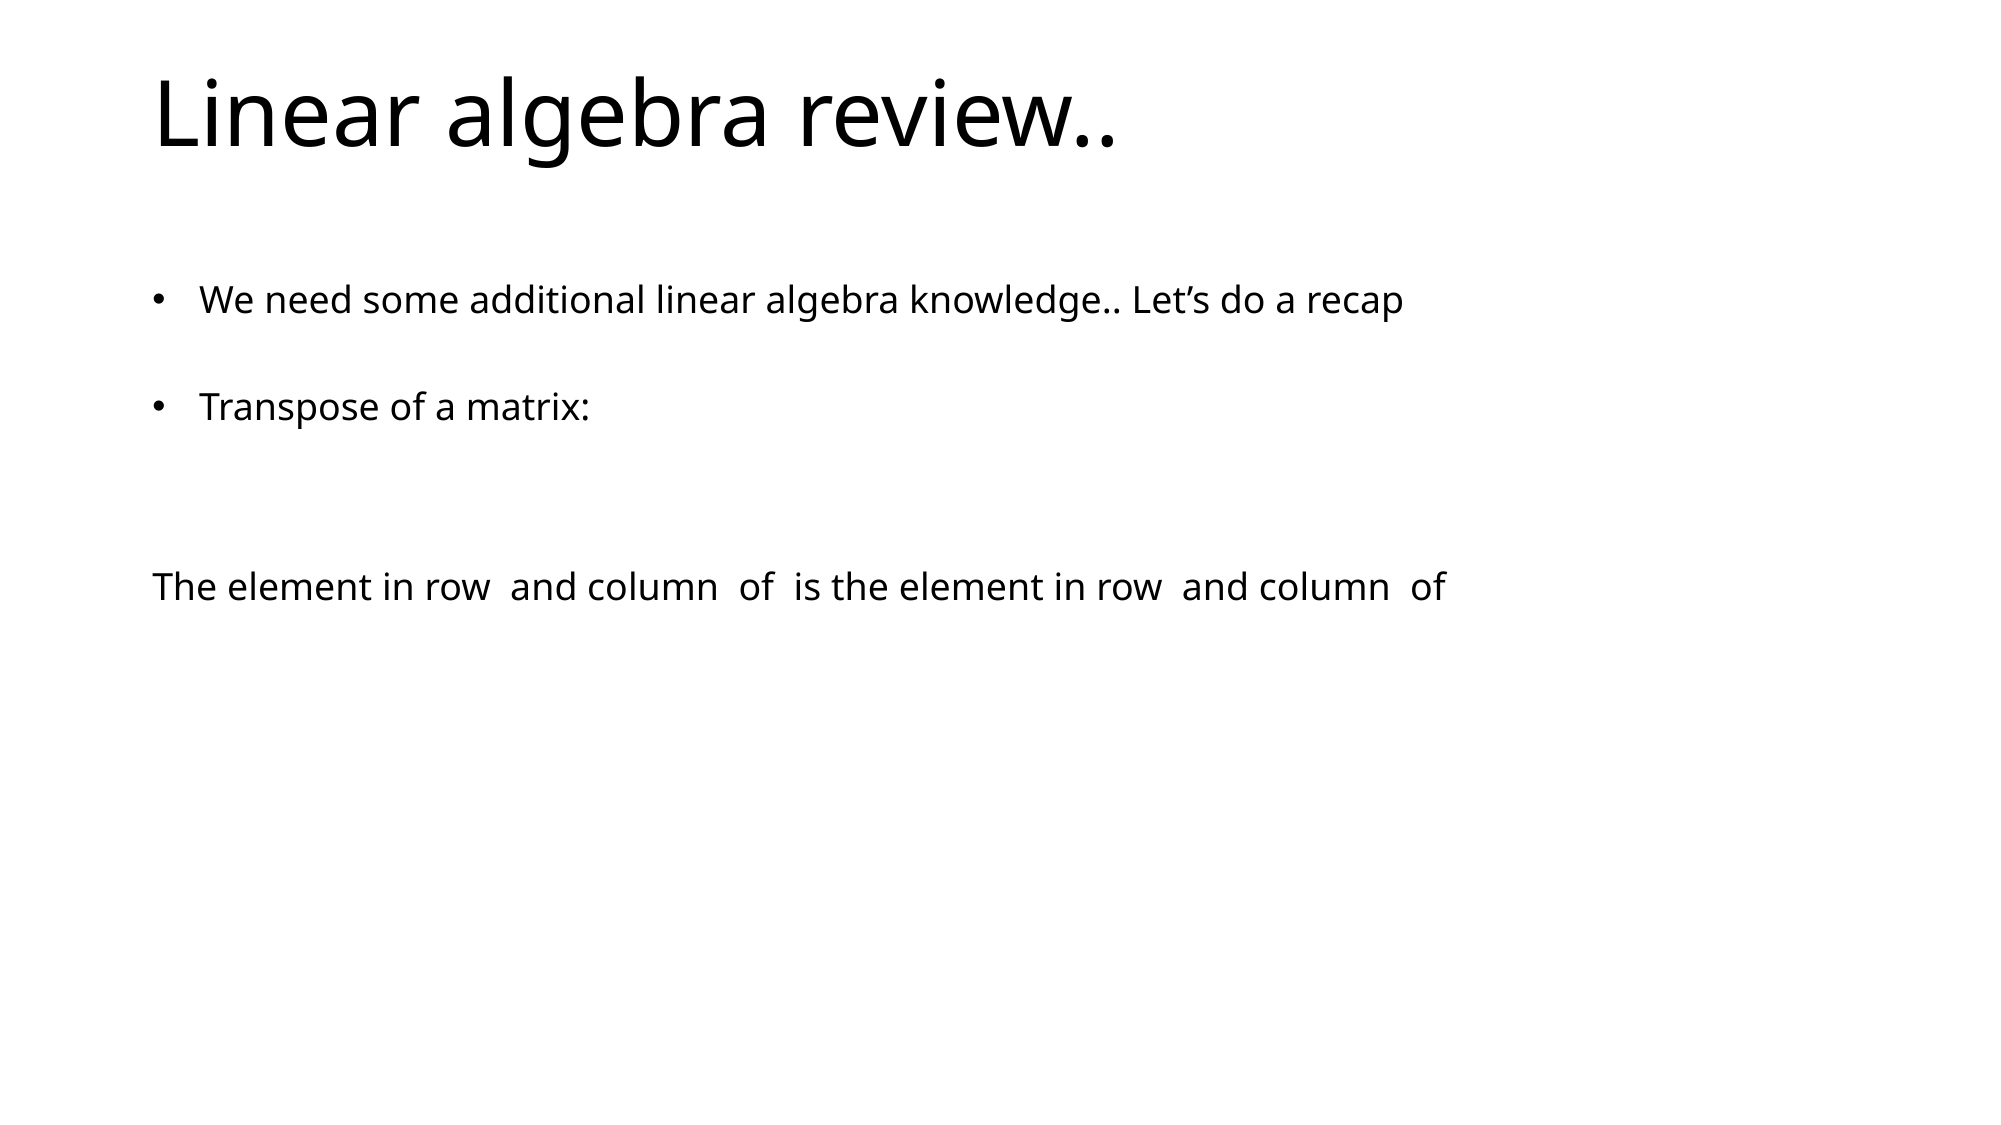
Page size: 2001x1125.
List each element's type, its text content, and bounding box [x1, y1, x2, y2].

text_box Linear algebra review.. [137, 59, 1863, 278]
text_box We need some additional linear algebra knowledge.. Let’s do a recap [137, 268, 1555, 329]
